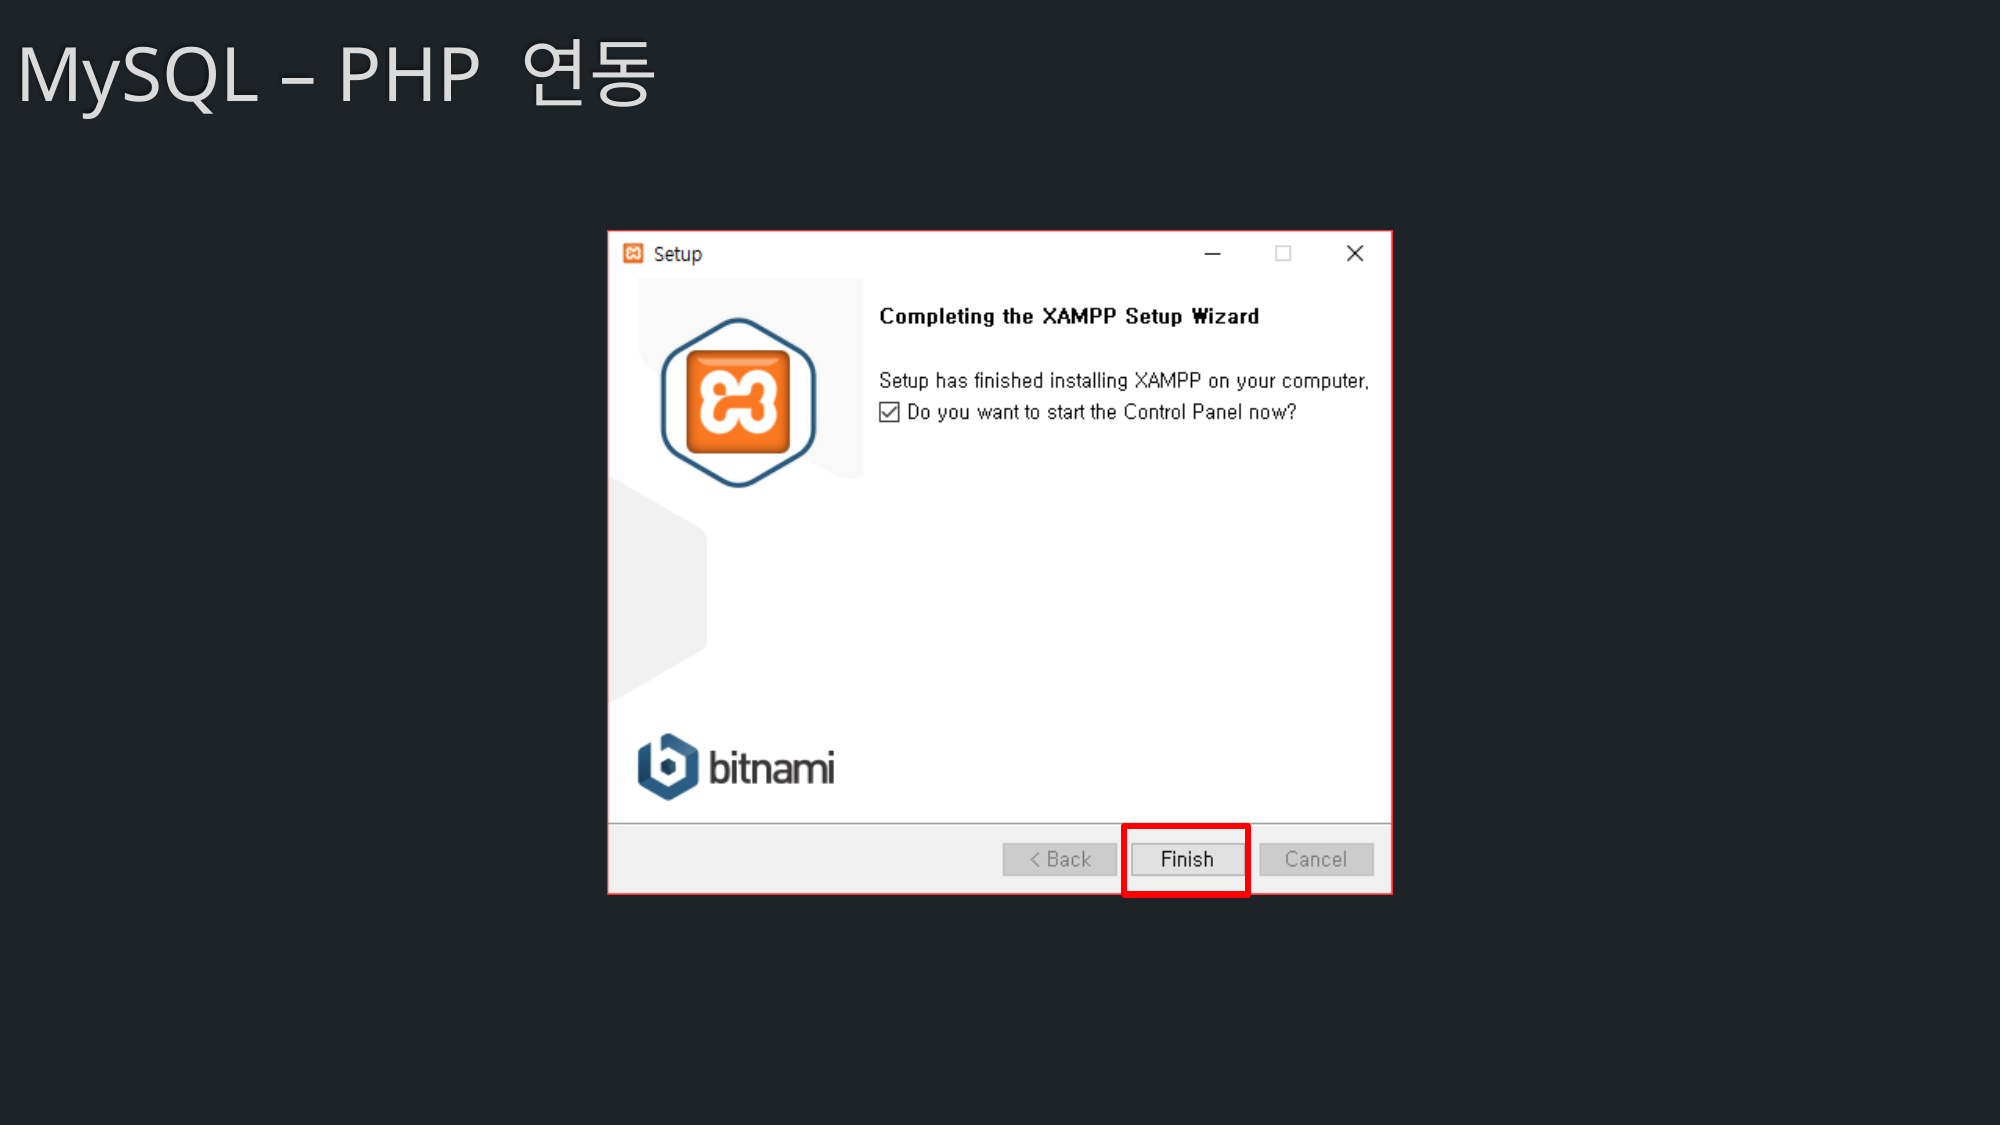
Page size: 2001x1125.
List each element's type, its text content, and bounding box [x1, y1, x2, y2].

picture [607, 230, 1393, 895]
title MySQL – PHP 연동 [0, 0, 757, 143]
